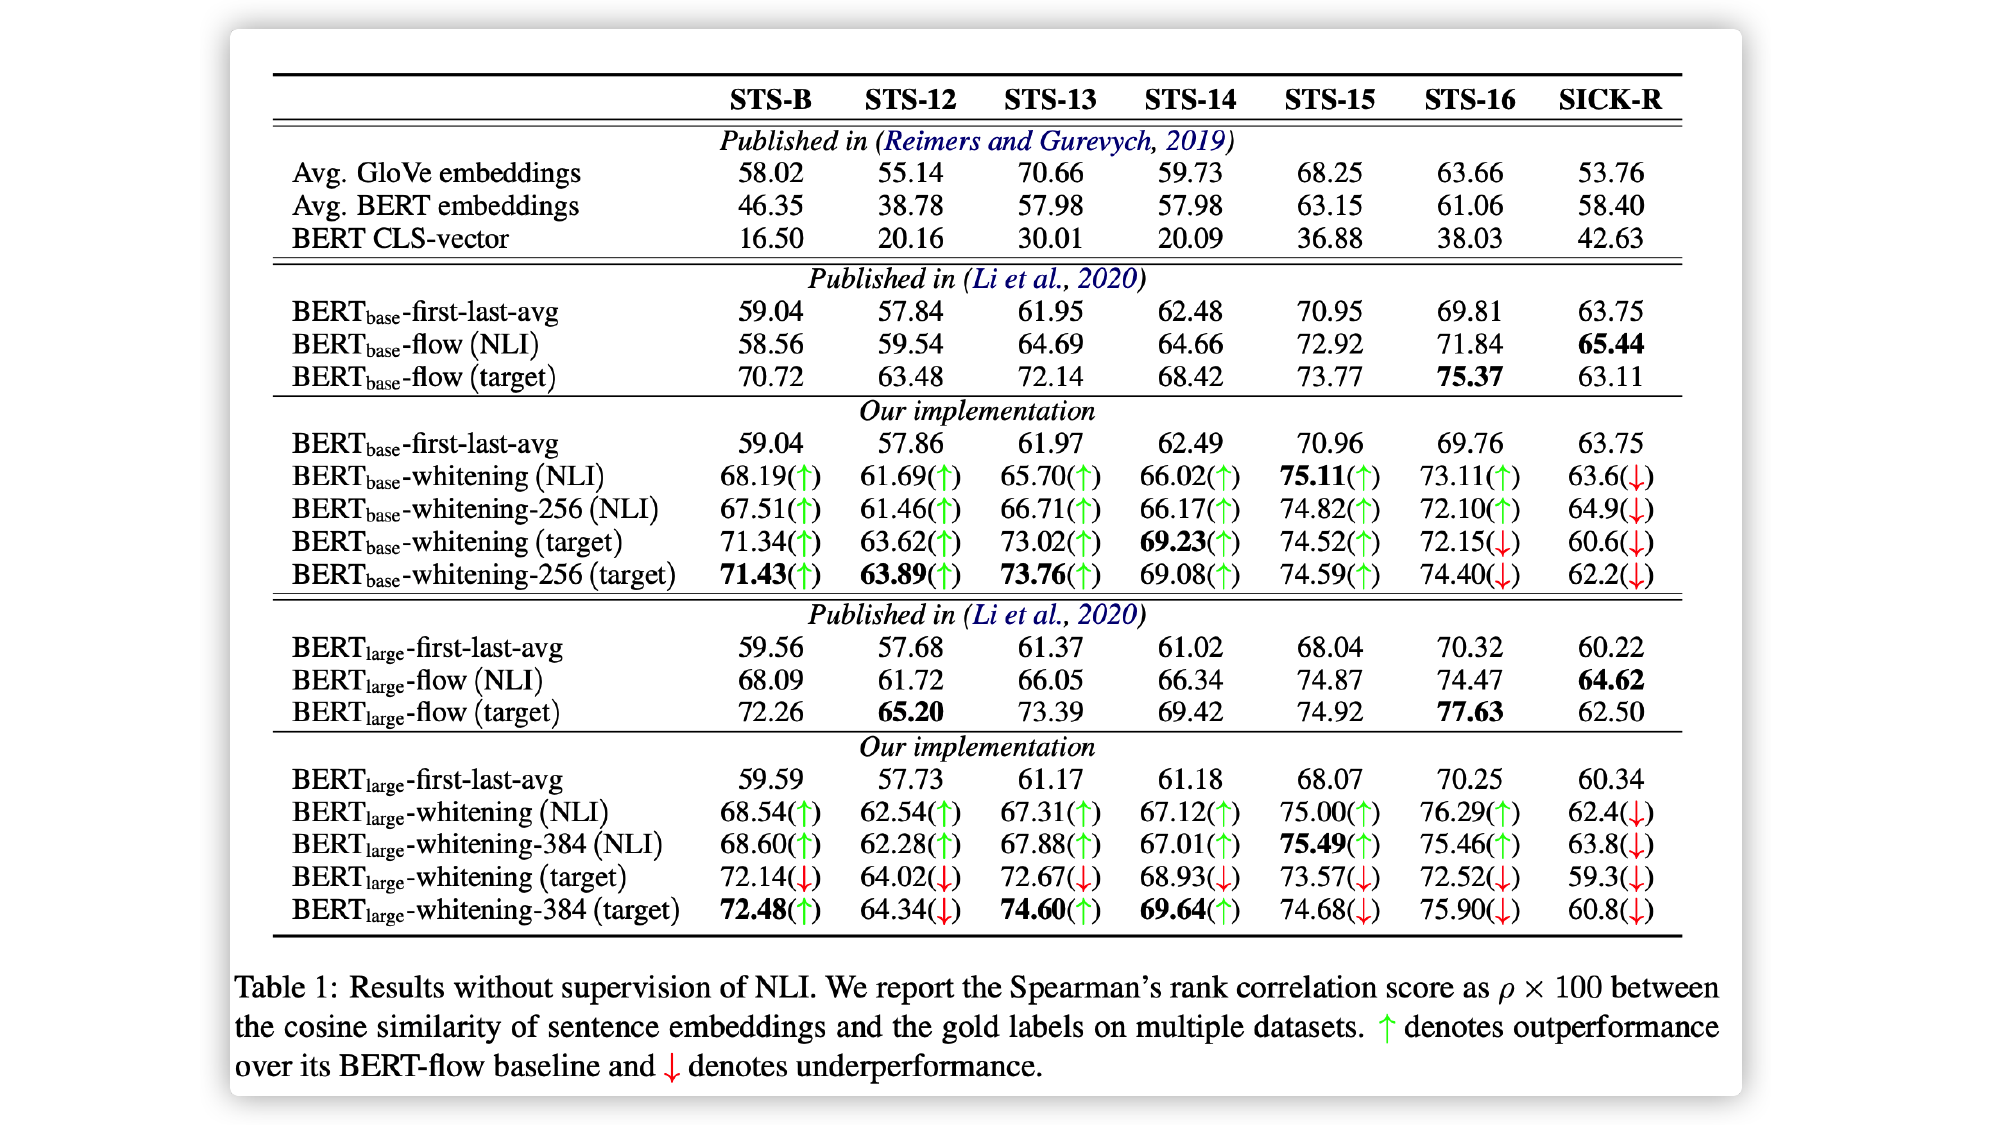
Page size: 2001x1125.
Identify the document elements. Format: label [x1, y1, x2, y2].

picture [200, 0, 1771, 1125]
